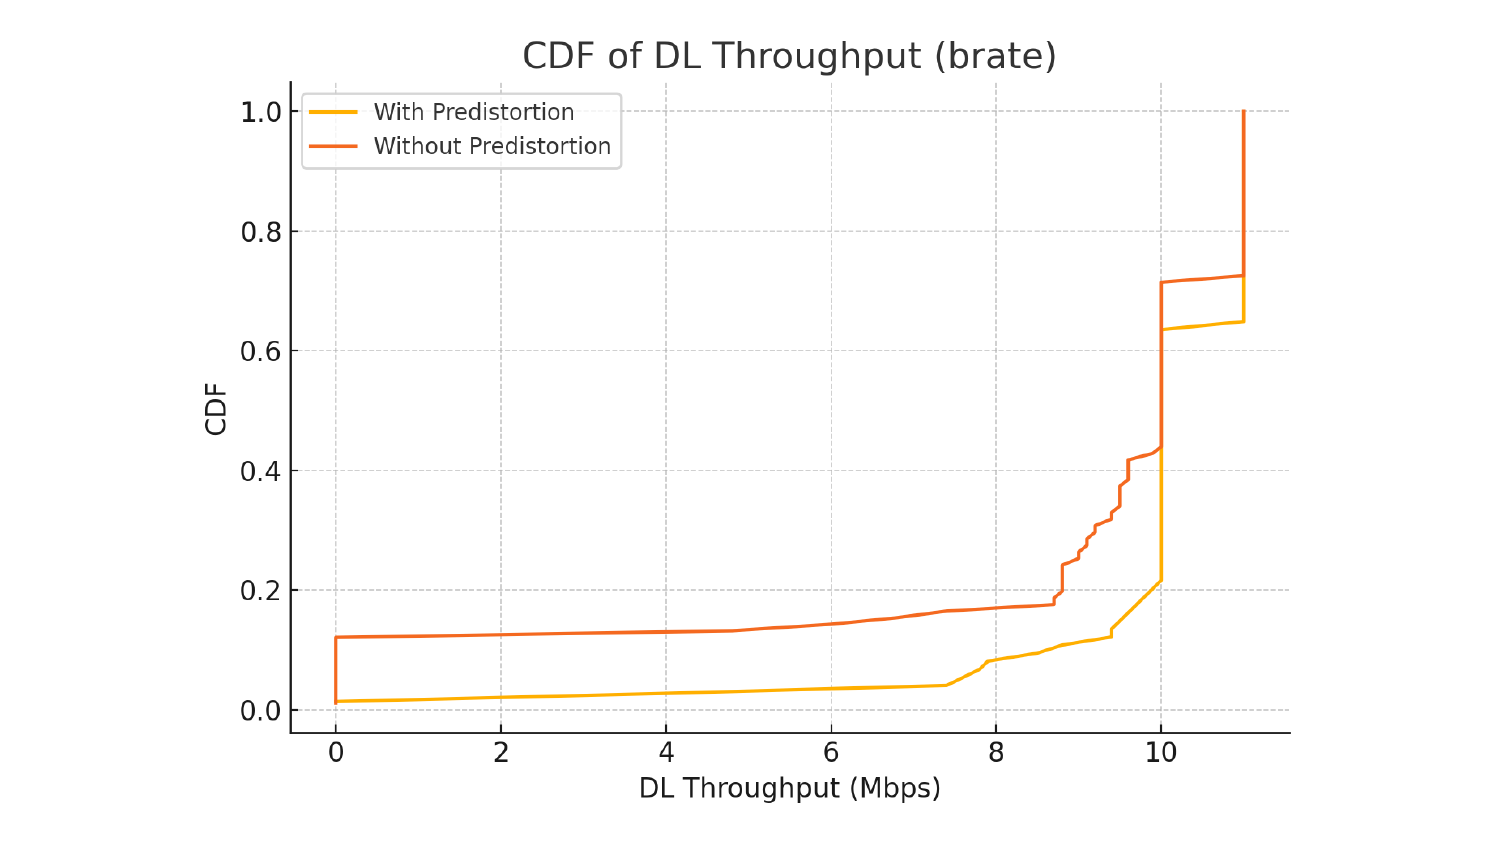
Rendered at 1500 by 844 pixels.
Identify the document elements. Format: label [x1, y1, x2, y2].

picture [186, 24, 1306, 819]
